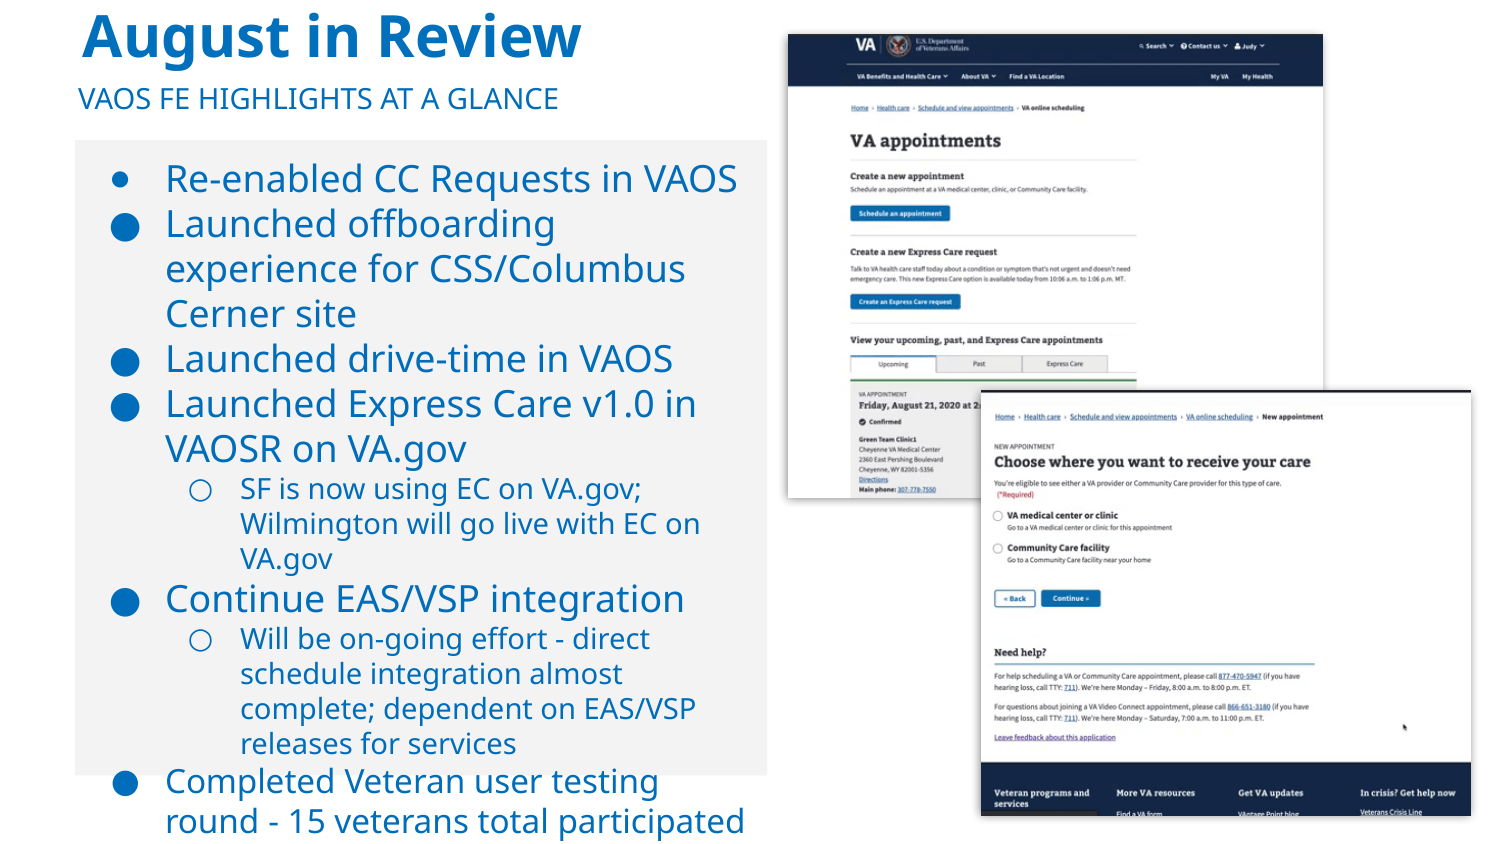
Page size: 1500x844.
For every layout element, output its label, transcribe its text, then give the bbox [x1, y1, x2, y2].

title August in Review [67, 0, 1306, 96]
text_box VAOS FE HIGHLIGHTS AT A GLANCE [63, 65, 624, 129]
picture [787, 34, 1471, 816]
text_box Re-enabled CC Requests in VAOS Launched offboarding experience for CSS/Columbus Cerner site Launched drive-time in VAOS Launched Express Care v1.0 in VAOSR on VA.gov SF is now using EC on VA.gov; Wilmington will go live with EC on VA.gov Continue EAS/VSP integration Will be on-going effort - direct schedule integration almost complete; dependent on EAS/VSP releases for services Completed Veteran user testing round - 15 veterans total participated [75, 140, 768, 776]
